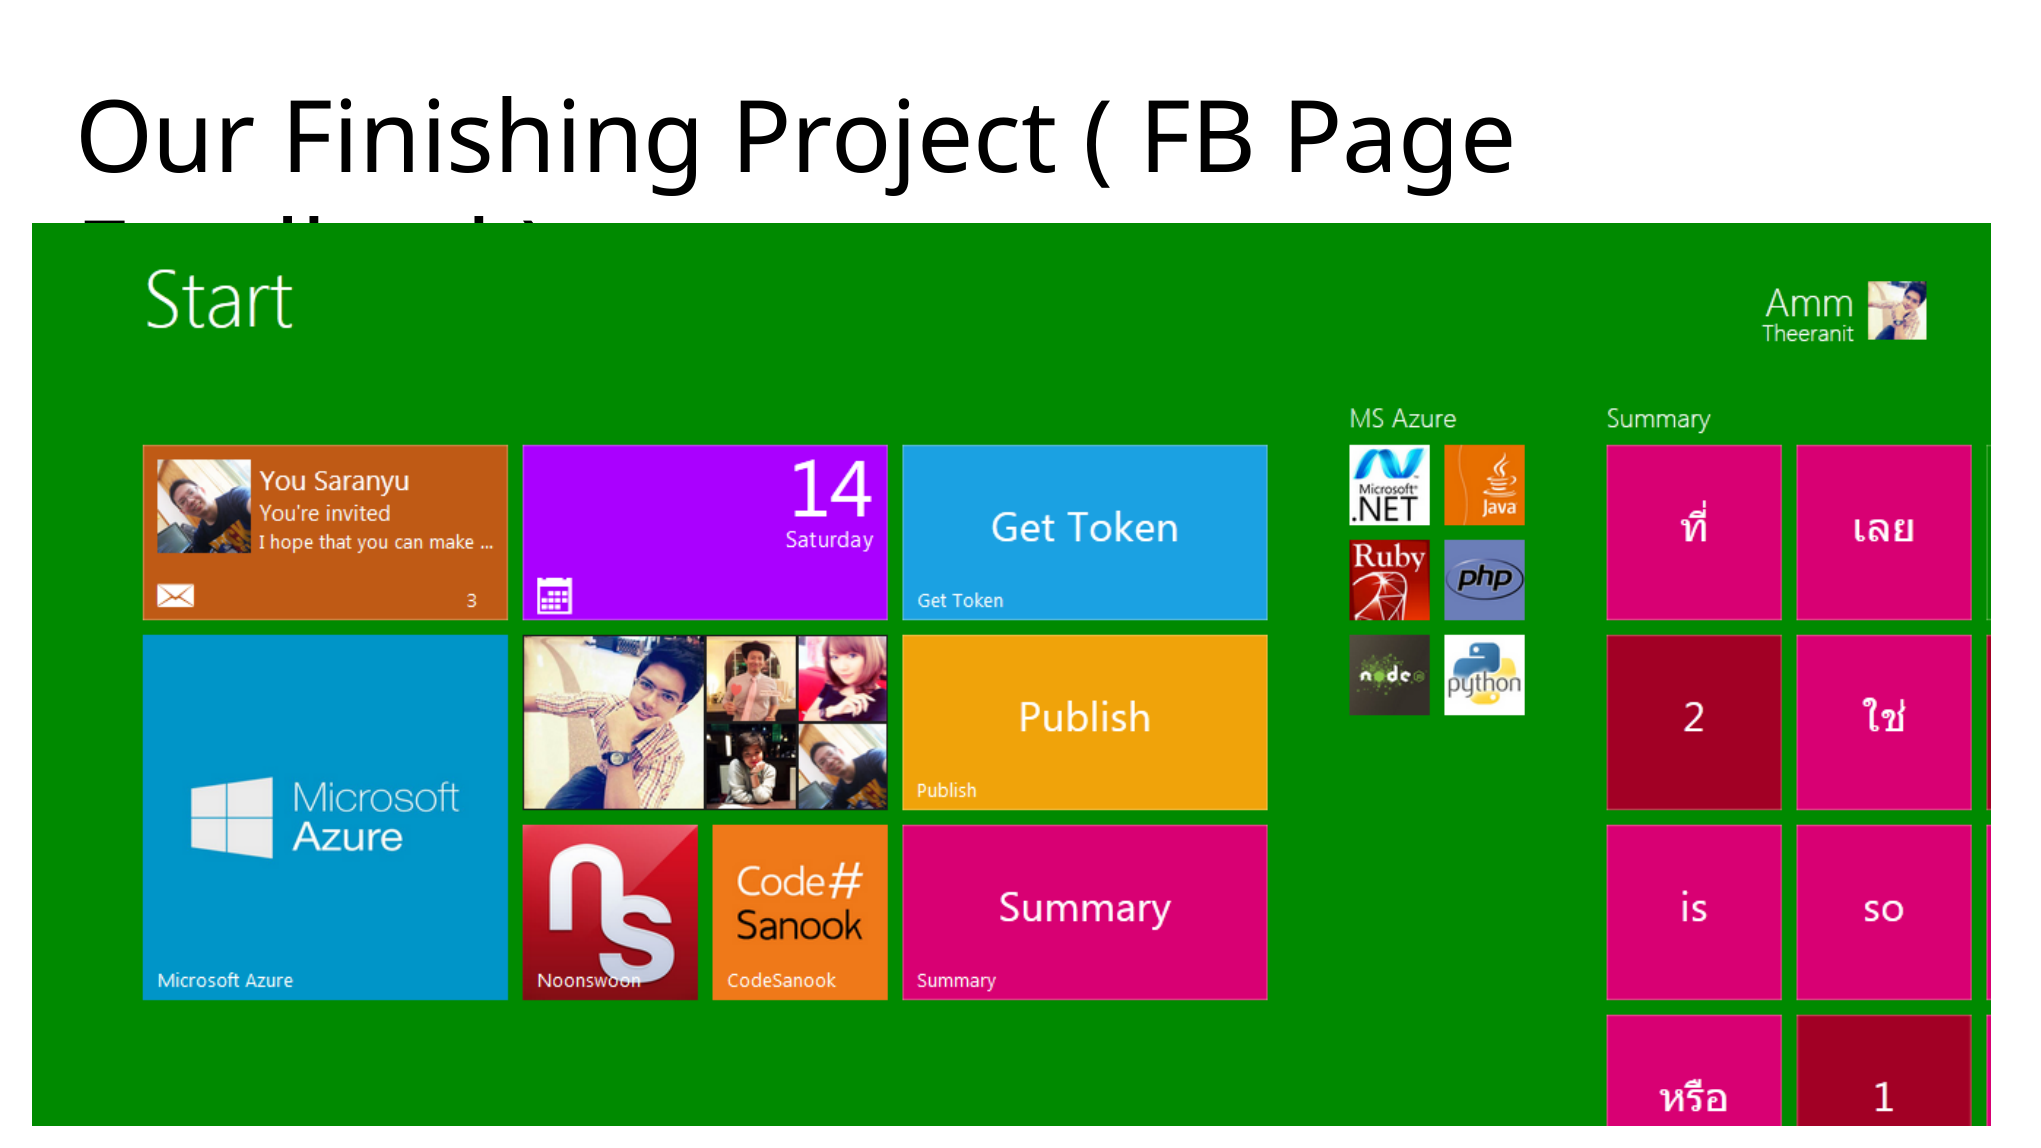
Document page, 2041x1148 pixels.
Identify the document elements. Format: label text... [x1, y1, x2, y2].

picture [32, 223, 1991, 1126]
title Our Finishing Project ( FB Page Feedback) [45, 48, 1996, 199]
